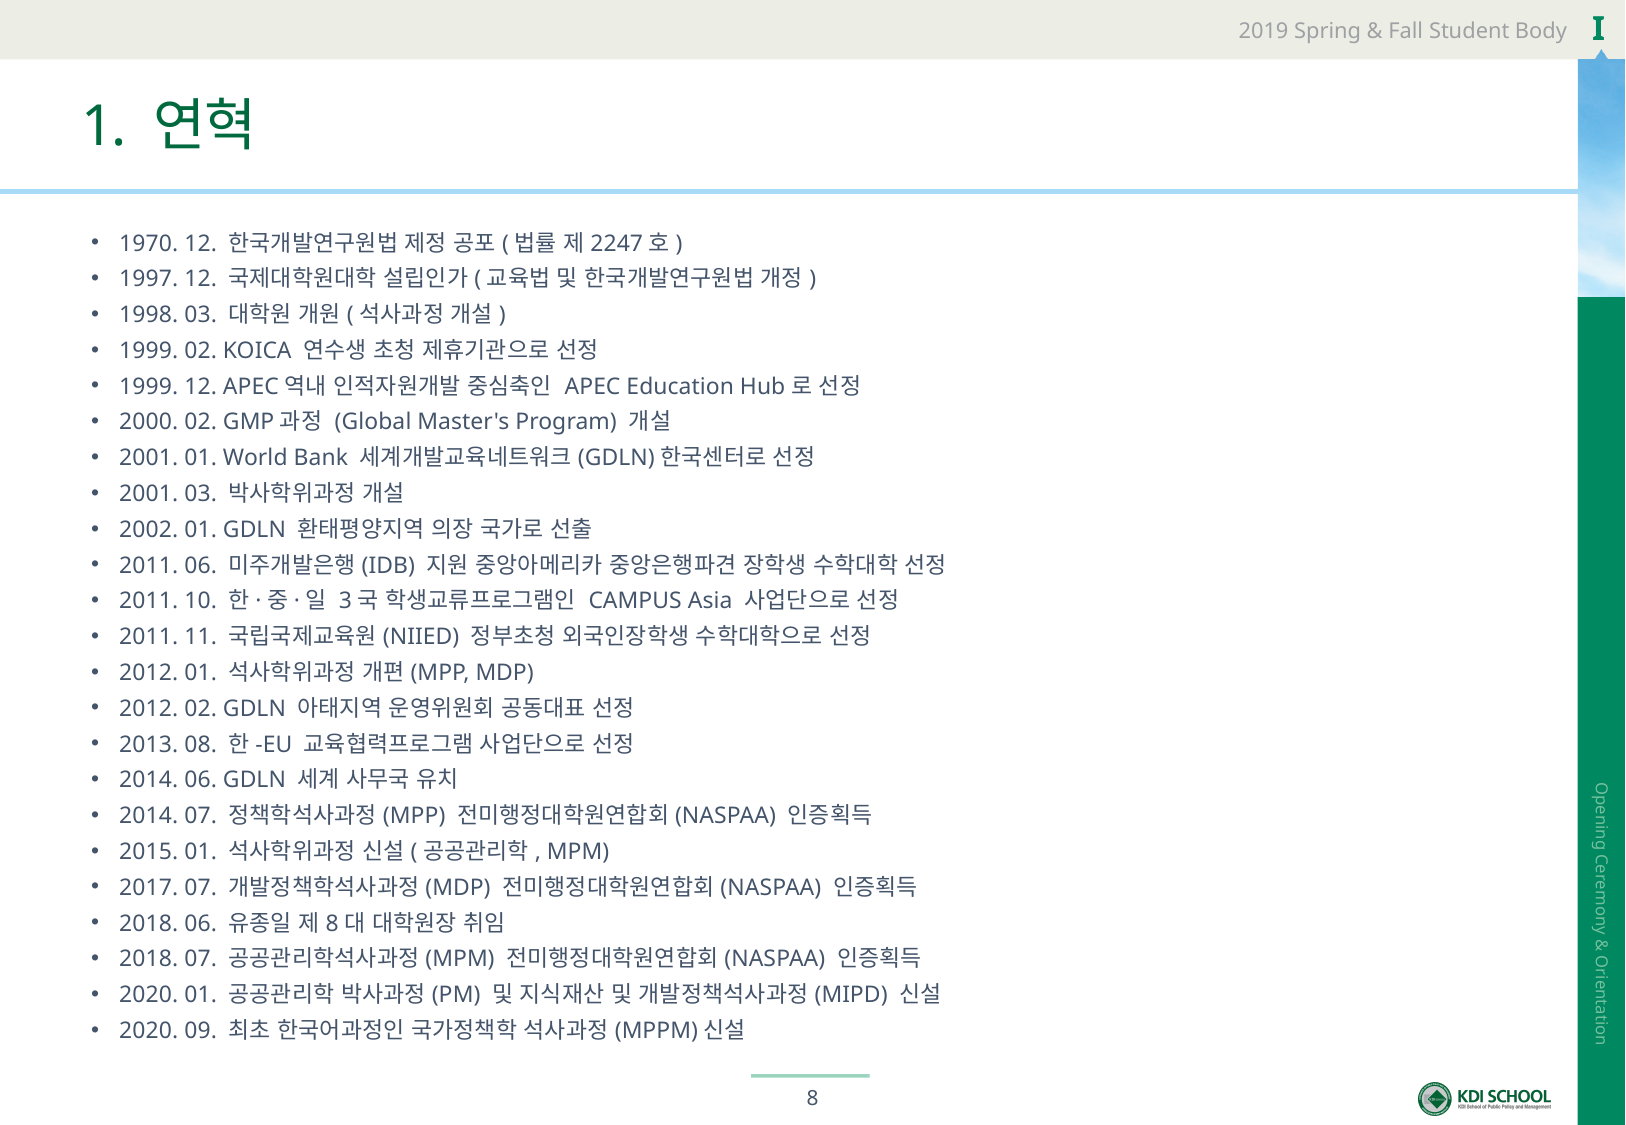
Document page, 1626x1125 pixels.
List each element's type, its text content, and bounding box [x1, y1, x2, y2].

title 1. 연혁 [66, 82, 1568, 172]
picture [1577, 49, 1625, 297]
list 1970. 12. 한국개발연구원법 제정 공포(법률 제2247호) 1997. 12. 국제대학원대학 설립인가(교육법 및 한국개발연구원법 개정) 1998. 03. 대학원 개원(석사과정 개설) 1999. 02. KOICA 연수생 초청 제휴기관으로 선정 1999. 12. APEC역내 인적자원개발 중심축인 APEC Education Hub로 선정 2000. 02. GMP과정 (Global Master's Program) 개설 2001. 01. World Bank 세계개발교육네트워크(GDLN)한국센터로 선정 2001. 03. 박사학위과정 개설 2002. 01. GDLN 환태평양지역 의장 국가로 선출 2011. 06. 미주개발은행(IDB) 지원 중앙아메리카 중앙은행파견 장학생 수학대학 선정 2011. 10. 한·중·일 3국 학생교류프로그램인 CAMPUS Asia 사업단으로 선정 2011. 11. 국립국제교육원(NIIED) 정부초청 외국인장학생 수학대학으로 선정 2012. 01. 석사학위과정 개편(MPP, MDP) 2012. 02. GDLN 아태지역 운영위원회 공동대표 선정 2013. 08. 한-EU 교육협력프로그램 사업단으로 선정 2014. 06. GDLN 세계 사무국 유치 2014. 07. 정책학석사과정(MPP) 전미행정대학원연합회(NASPAA) 인증획득 2015. 01. 석사학위과정 신설(공공관리학, MPM) 2017. 07. 개발정책학석사과정(MDP) 전미행정대학원연합회(NASPAA) 인증획득 2018. 06. 유종일 제8대 대학원장 취임 2018. 07. 공공관리학석사과정(MPM) 전미행정대학원연합회(NASPAA) 인증획득 2020. 01. 공공관리학 박사과정(PM) 및 지식재산 및 개발정책석사과정(MIPD) 신설 2020. 09. 최초 한국어과정인 국가정책학 석사과정(MPPM)신설 [91, 228, 1580, 1038]
picture [1418, 1082, 1551, 1116]
